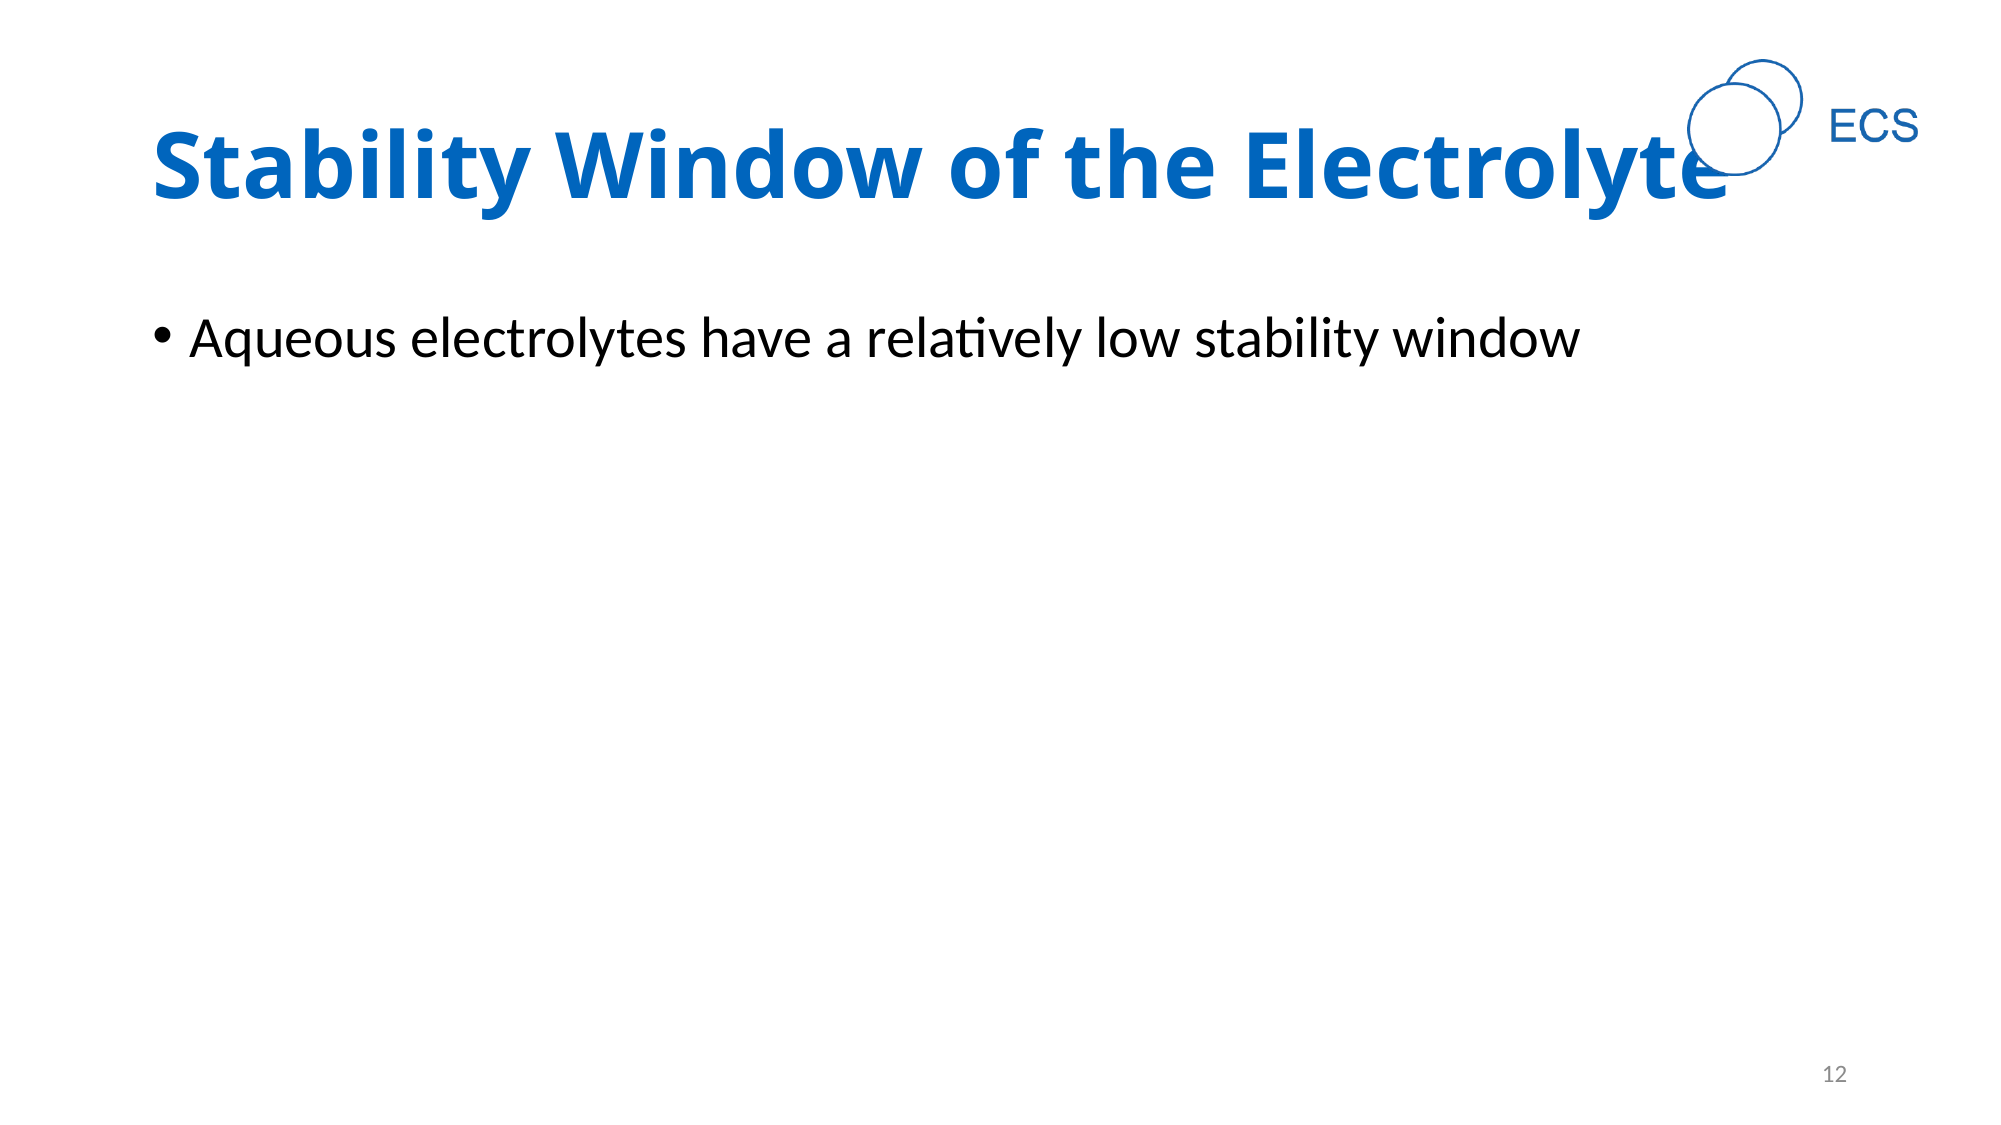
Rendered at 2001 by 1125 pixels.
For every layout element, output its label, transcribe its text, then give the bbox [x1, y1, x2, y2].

list Aqueous electrolytes have a relatively low stability window [137, 299, 1920, 969]
slide_number 12 [1412, 1042, 1863, 1103]
picture [1687, 59, 1920, 176]
title Stability Window of the Electrolyte [137, 59, 1863, 278]
